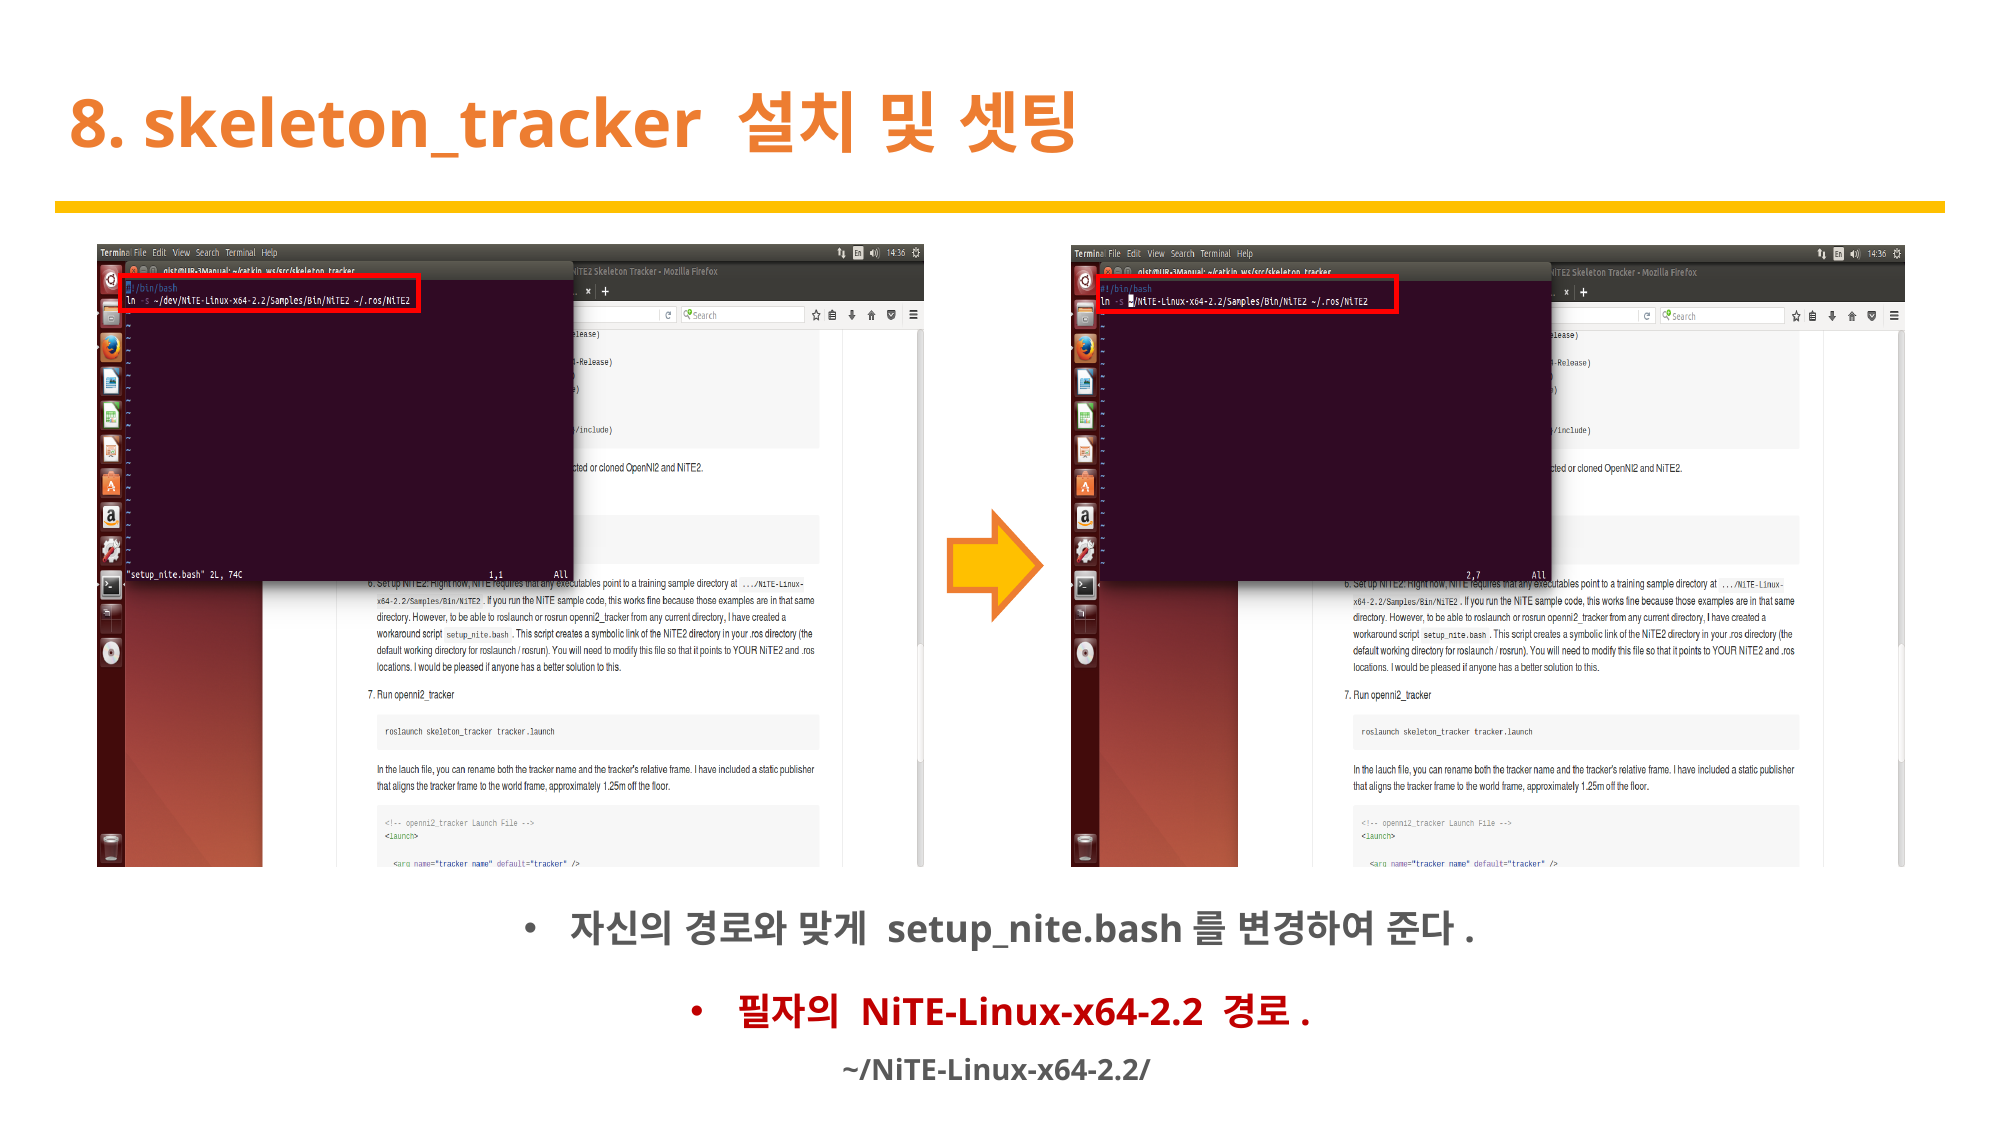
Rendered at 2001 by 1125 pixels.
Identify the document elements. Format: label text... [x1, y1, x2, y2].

picture [97, 244, 924, 867]
text_box 8. skeleton_tracker 설치 및 셋팅 [54, 73, 1927, 168]
picture [1071, 245, 1905, 867]
text_box 필자의 NiTE-Linux-x64-2.2 경로. ~/NiTE-Linux-x64-2.2/ [505, 958, 1497, 1094]
text_box [948, 513, 1042, 618]
text_box 자신의 경로와 맞게 setup_nite.bash를 변경하여 준다. [0, 875, 2000, 958]
